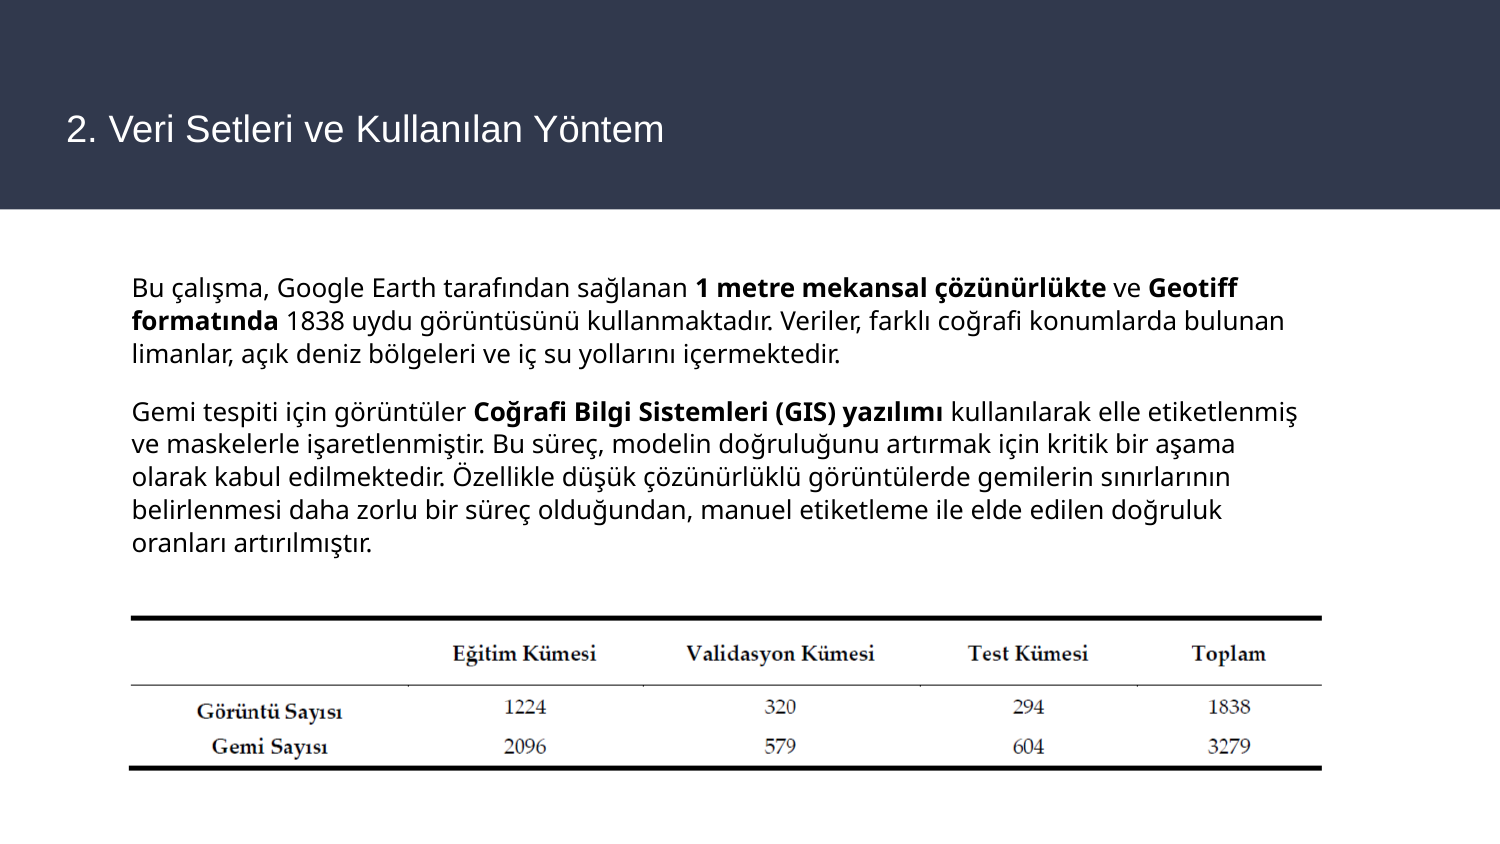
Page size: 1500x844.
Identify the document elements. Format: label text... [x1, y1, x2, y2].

list Bu çalışma, Google Earth tarafından sağlanan 1 metre mekansal çözünürlükte ve Geotiff formatında 1838 uydu görüntüsünü kullanmaktadır. Veriler, farklı coğrafi konumlarda bulunan limanlar, açık deniz bölgeleri ve iç su yollarını içermektedir. Gemi tespiti için görüntüler Coğrafi Bilgi Sistemleri (GIS) yazılımı kullanılarak elle etiketlenmiş ve maskelerle işaretlenmiştir. Bu süreç, modelin doğruluğunu artırmak için kritik bir aşama olarak kabul edilmektedir. Özellikle düşük çözünürlüklü görüntülerde gemilerin sınırlarının belirlenmesi daha zorlu bir süreç olduğundan, manuel etiketleme ile elde edilen doğruluk oranları artırılmıştır. [116, 255, 1326, 589]
picture [116, 597, 1326, 808]
title 2. Veri Setleri ve Kullanılan Yöntem [51, 82, 1449, 185]
